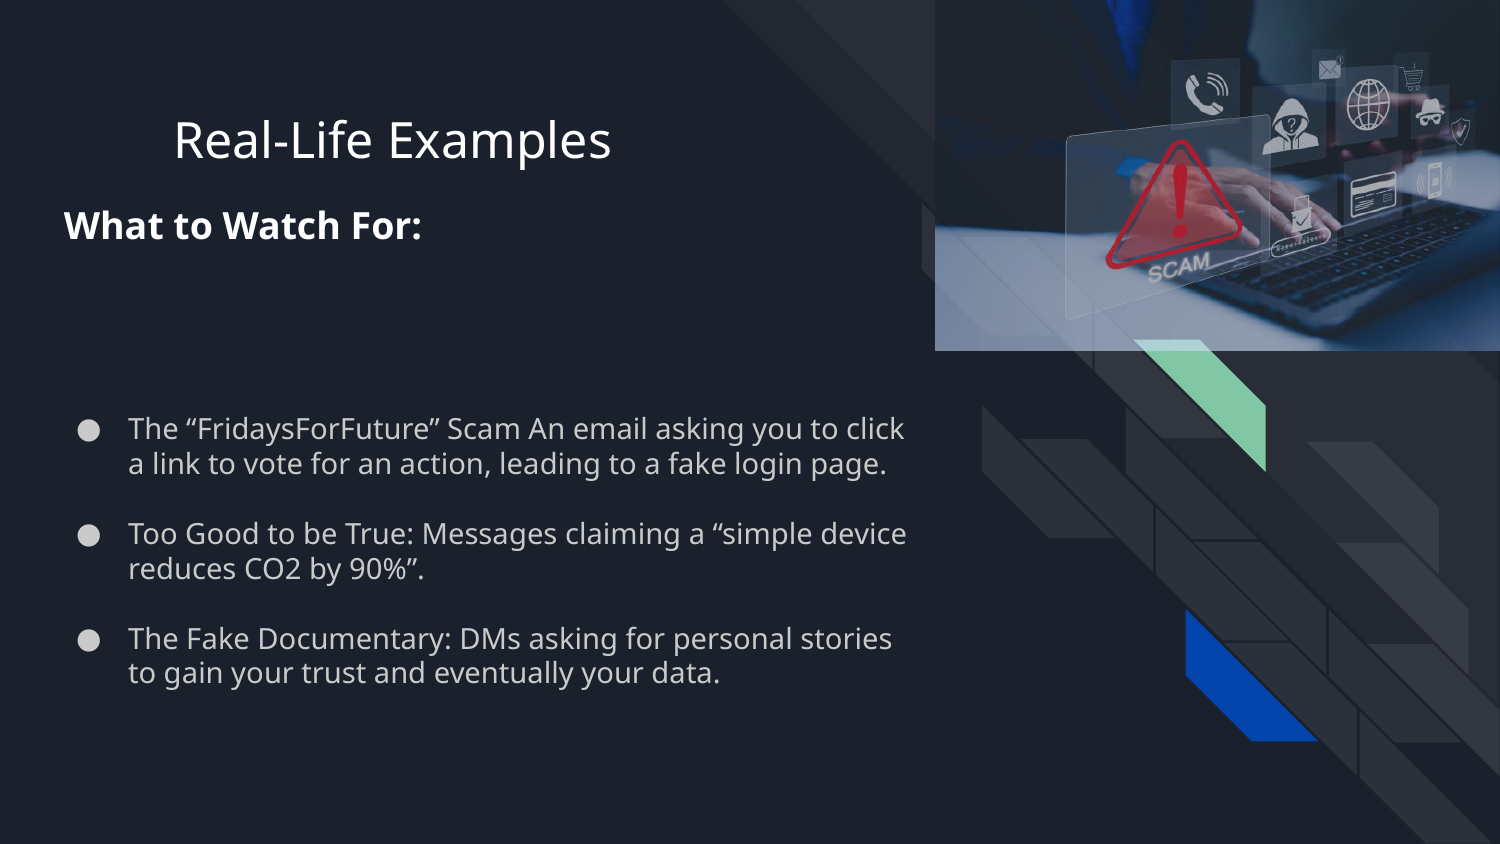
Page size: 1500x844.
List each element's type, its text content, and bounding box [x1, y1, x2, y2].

title Real-Life Examples [158, 93, 935, 174]
picture [935, 0, 1500, 351]
text_box The “FridaysForFuture” Scam An email asking you to click a link to vote for an action, leading to a fake login page. Too Good to be True: Messages claiming a “simple device reduces CO2 by 90%”. The Fake Documentary: DMs asking for personal stories to gain your trust and eventually your data. [38, 305, 936, 795]
text_box What to Watch For: [48, 181, 608, 269]
